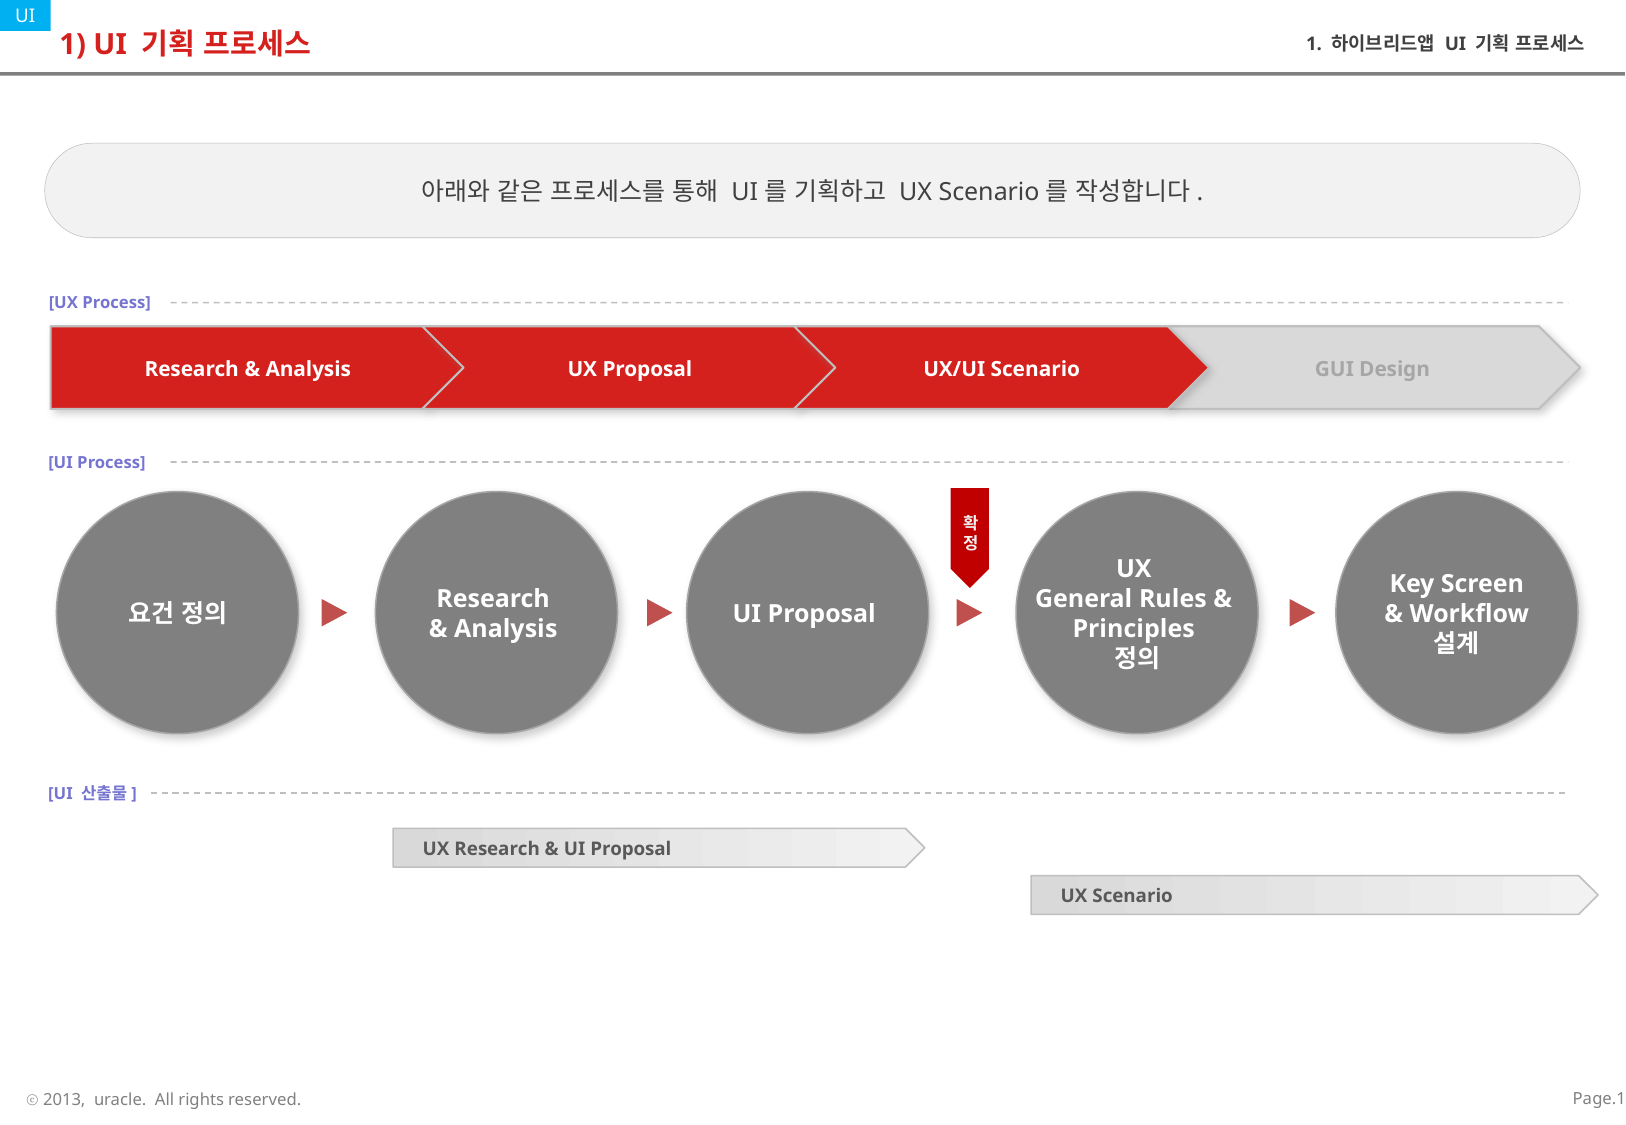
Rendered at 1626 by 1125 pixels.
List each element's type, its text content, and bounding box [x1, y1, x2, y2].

text_box UI Proposal [686, 491, 929, 734]
text_box UX Research & UI Proposal [393, 828, 925, 868]
text_box [1285, 593, 1323, 633]
text_box [952, 593, 990, 633]
text_box 요건 정의 [56, 491, 299, 734]
text_box [642, 593, 680, 633]
text_box UX General Rules & Principles 정의 [1016, 491, 1259, 734]
text_box Key Screen & Workflow 설계 [1335, 491, 1579, 734]
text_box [49, 284, 1581, 480]
list 1. 하이브리드앱 UI 기획 프로세스 [1032, 23, 1600, 66]
text_box [317, 593, 355, 633]
title 1) UI 기획 프로세스 [44, 11, 1595, 74]
text_box UX Scenario [1031, 875, 1599, 915]
text_box 확정 [946, 488, 994, 594]
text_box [49, 774, 1569, 811]
text_box Research & Analysis [375, 491, 618, 734]
list 아래와 같은 프로세스를 통해 UI를 기획하고 UX Scenario를 작성합니다. [77, 154, 1548, 226]
